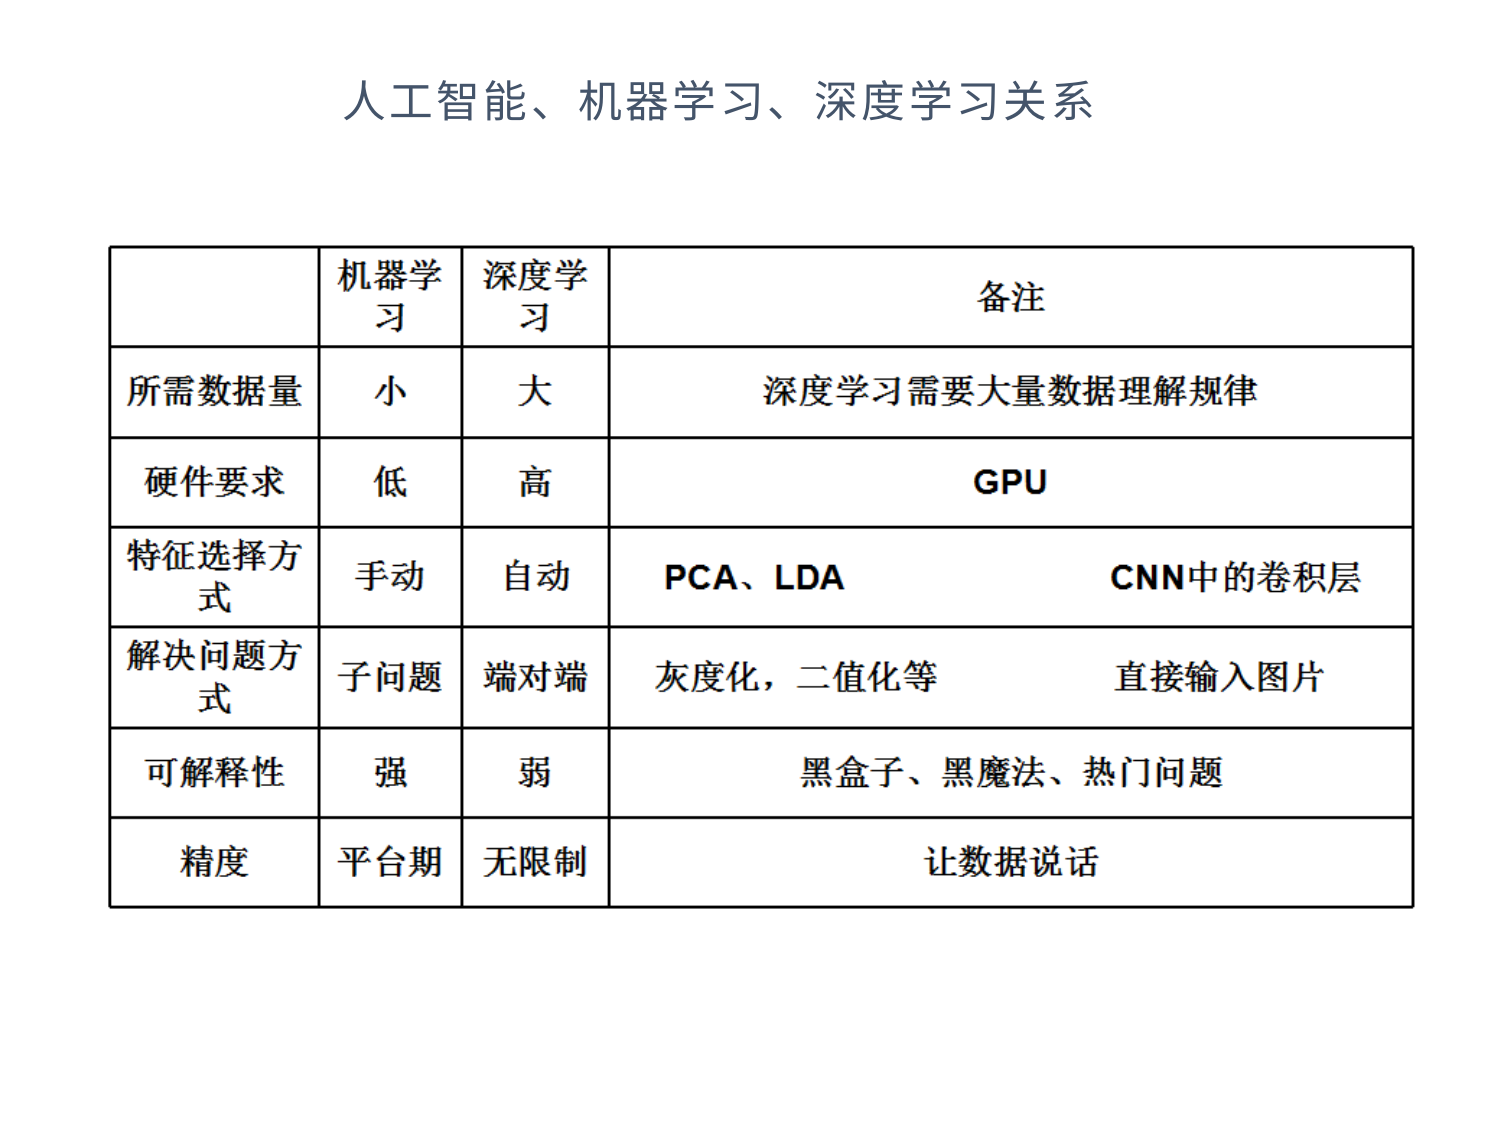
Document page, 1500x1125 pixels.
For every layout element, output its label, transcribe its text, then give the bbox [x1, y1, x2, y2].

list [97, 240, 1419, 916]
title 人工智能、机器学习、深度学习关系 [327, 21, 1385, 185]
